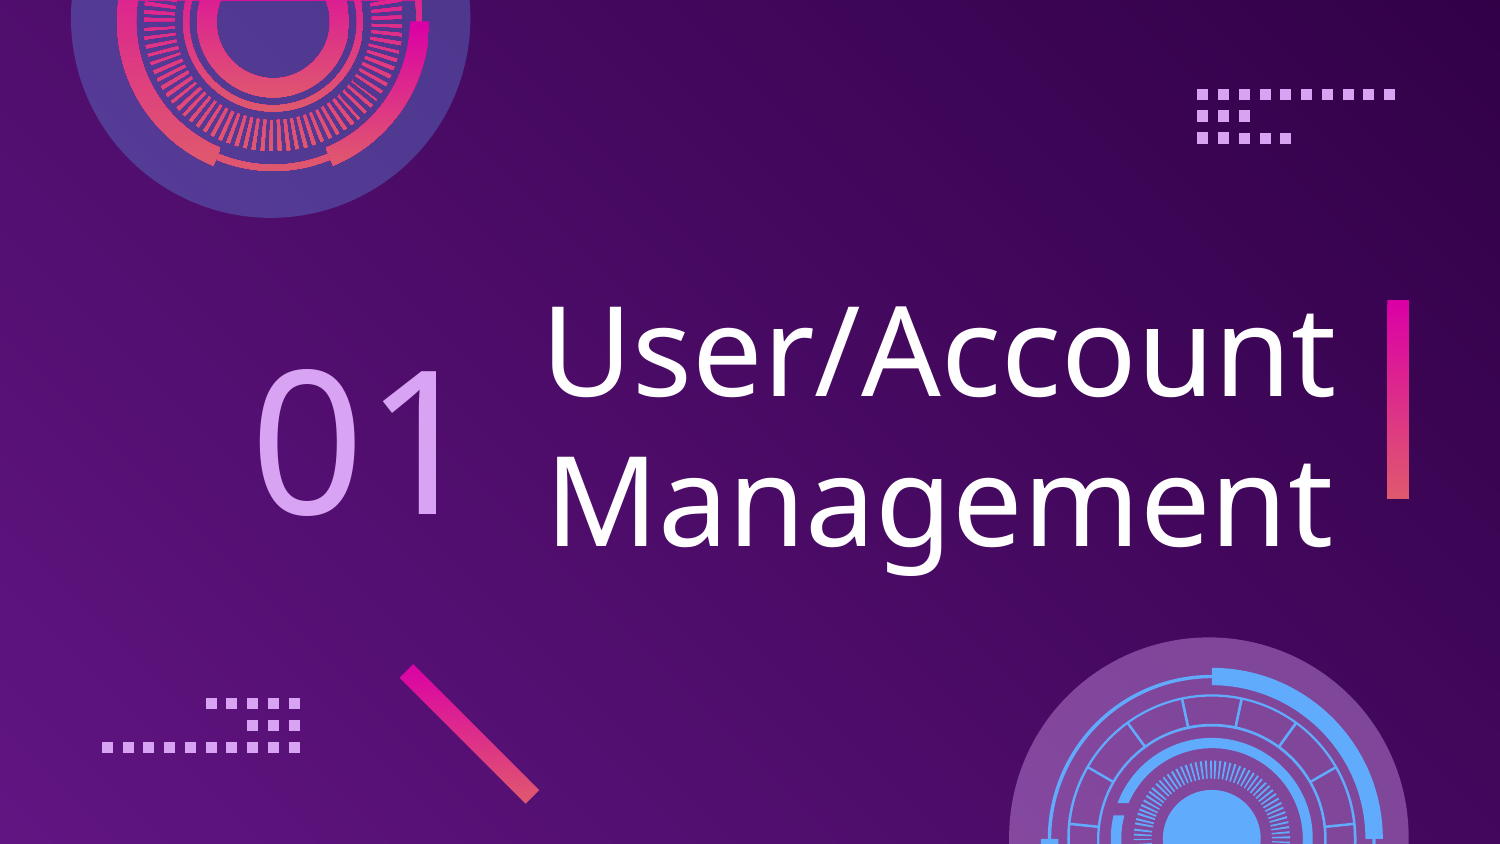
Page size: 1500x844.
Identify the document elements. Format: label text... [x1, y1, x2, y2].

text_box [1197, 88, 1396, 144]
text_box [101, 697, 300, 754]
text_box [1387, 299, 1409, 500]
text_box [399, 664, 540, 804]
title User/Account Management [498, 352, 1387, 491]
title 01 [233, 346, 498, 522]
